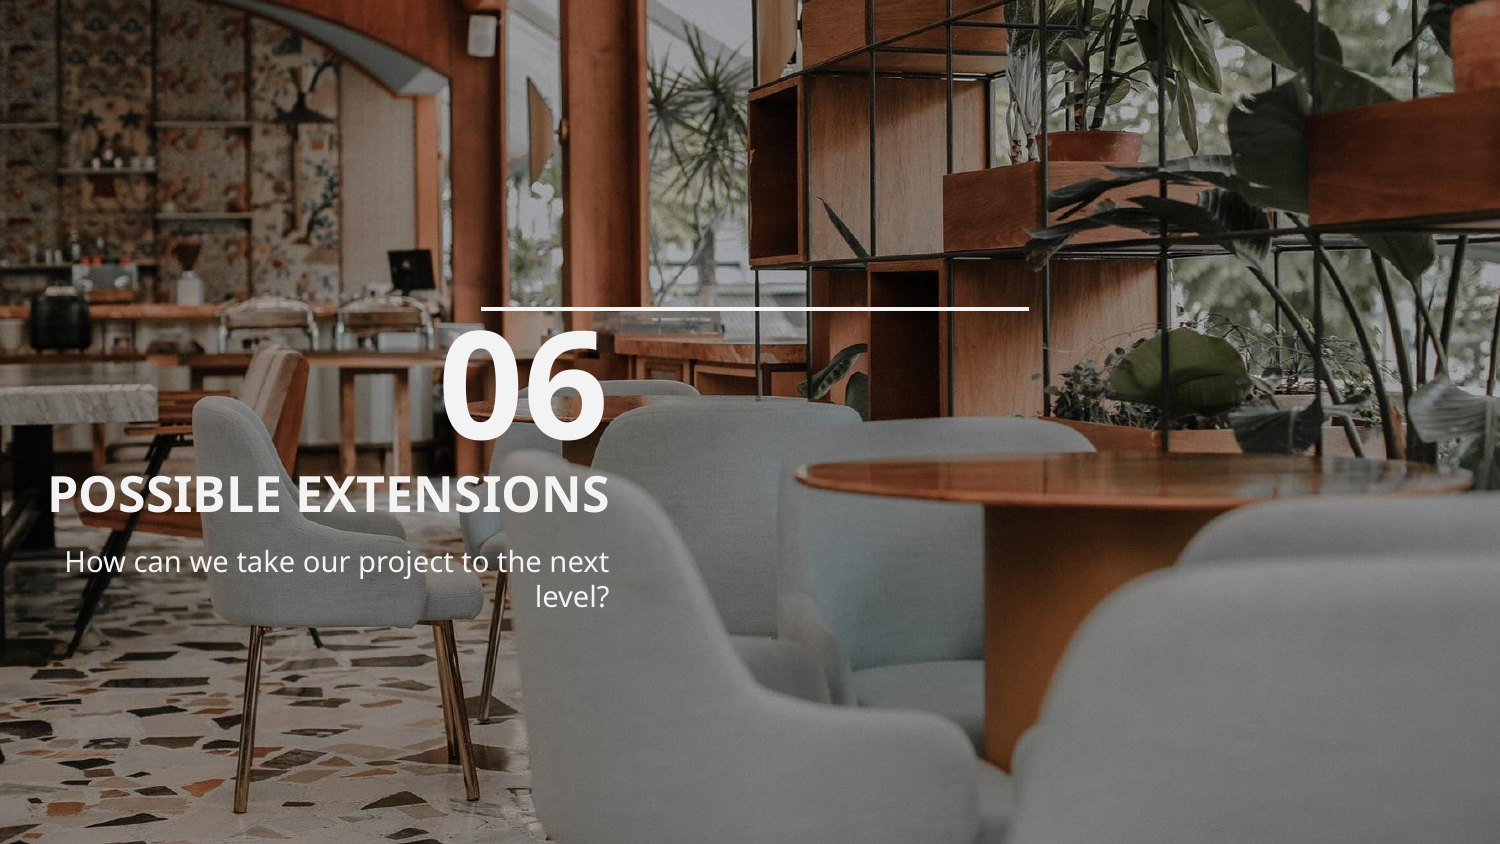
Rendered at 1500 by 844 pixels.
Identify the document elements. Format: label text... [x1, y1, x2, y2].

title POSSIBLE EXTENSIONS [0, 440, 625, 546]
subtitle How can we take our project to the next level? [30, 528, 625, 634]
title 06 [315, 304, 625, 440]
picture [0, 0, 1500, 844]
